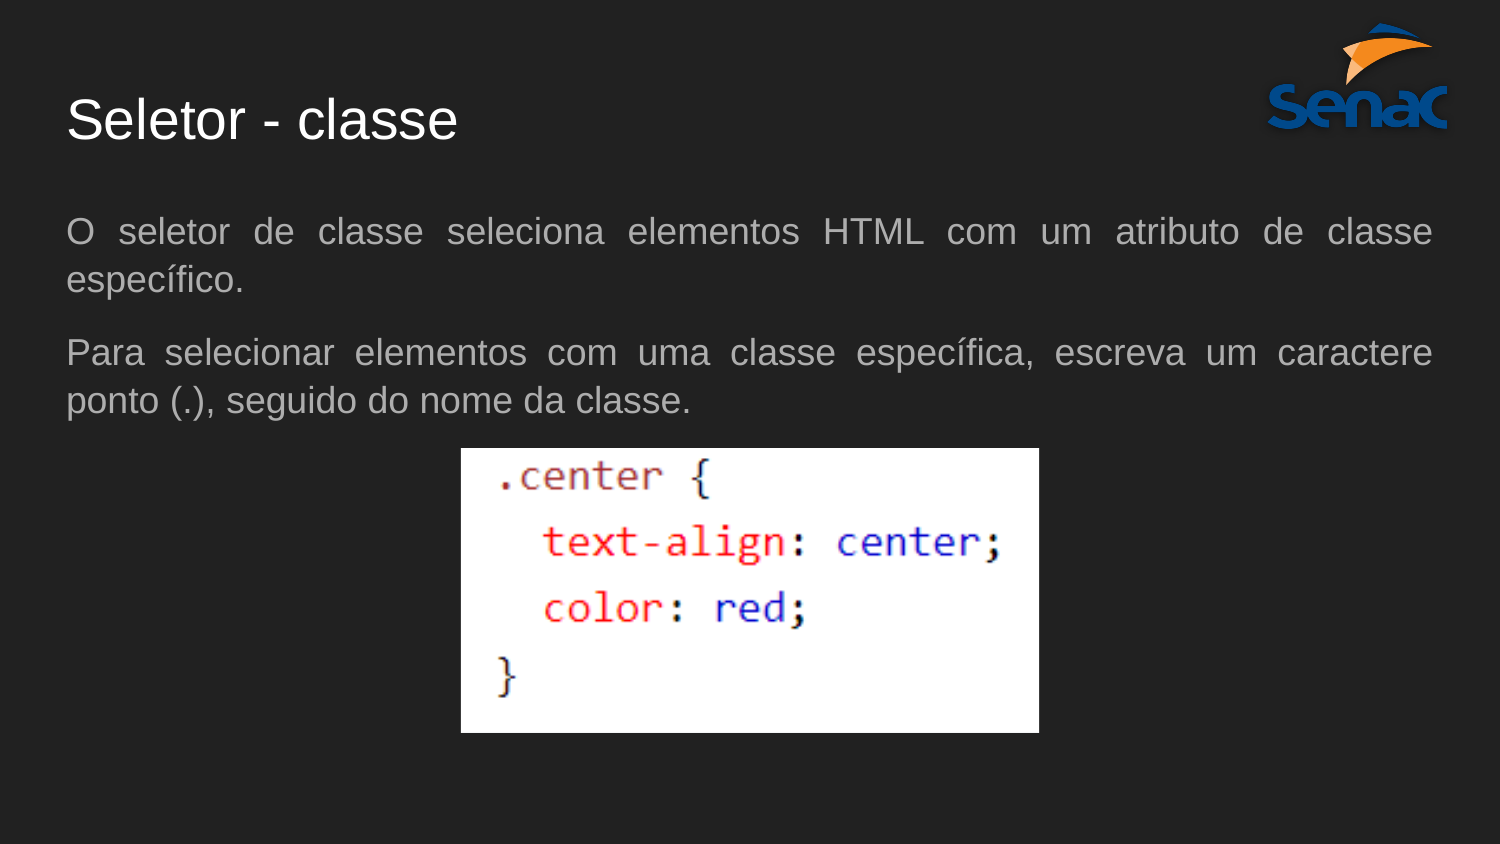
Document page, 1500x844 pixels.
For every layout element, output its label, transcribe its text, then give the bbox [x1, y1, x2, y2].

picture [1266, 22, 1448, 129]
picture [460, 447, 1040, 733]
list O seletor de classe seleciona elementos HTML com um atributo de classe específico. Para selecionar elementos com uma classe específica, escreva um caractere ponto (.), seguido do nome da classe. [51, 189, 1449, 750]
title Seletor - classe [51, 72, 1268, 167]
